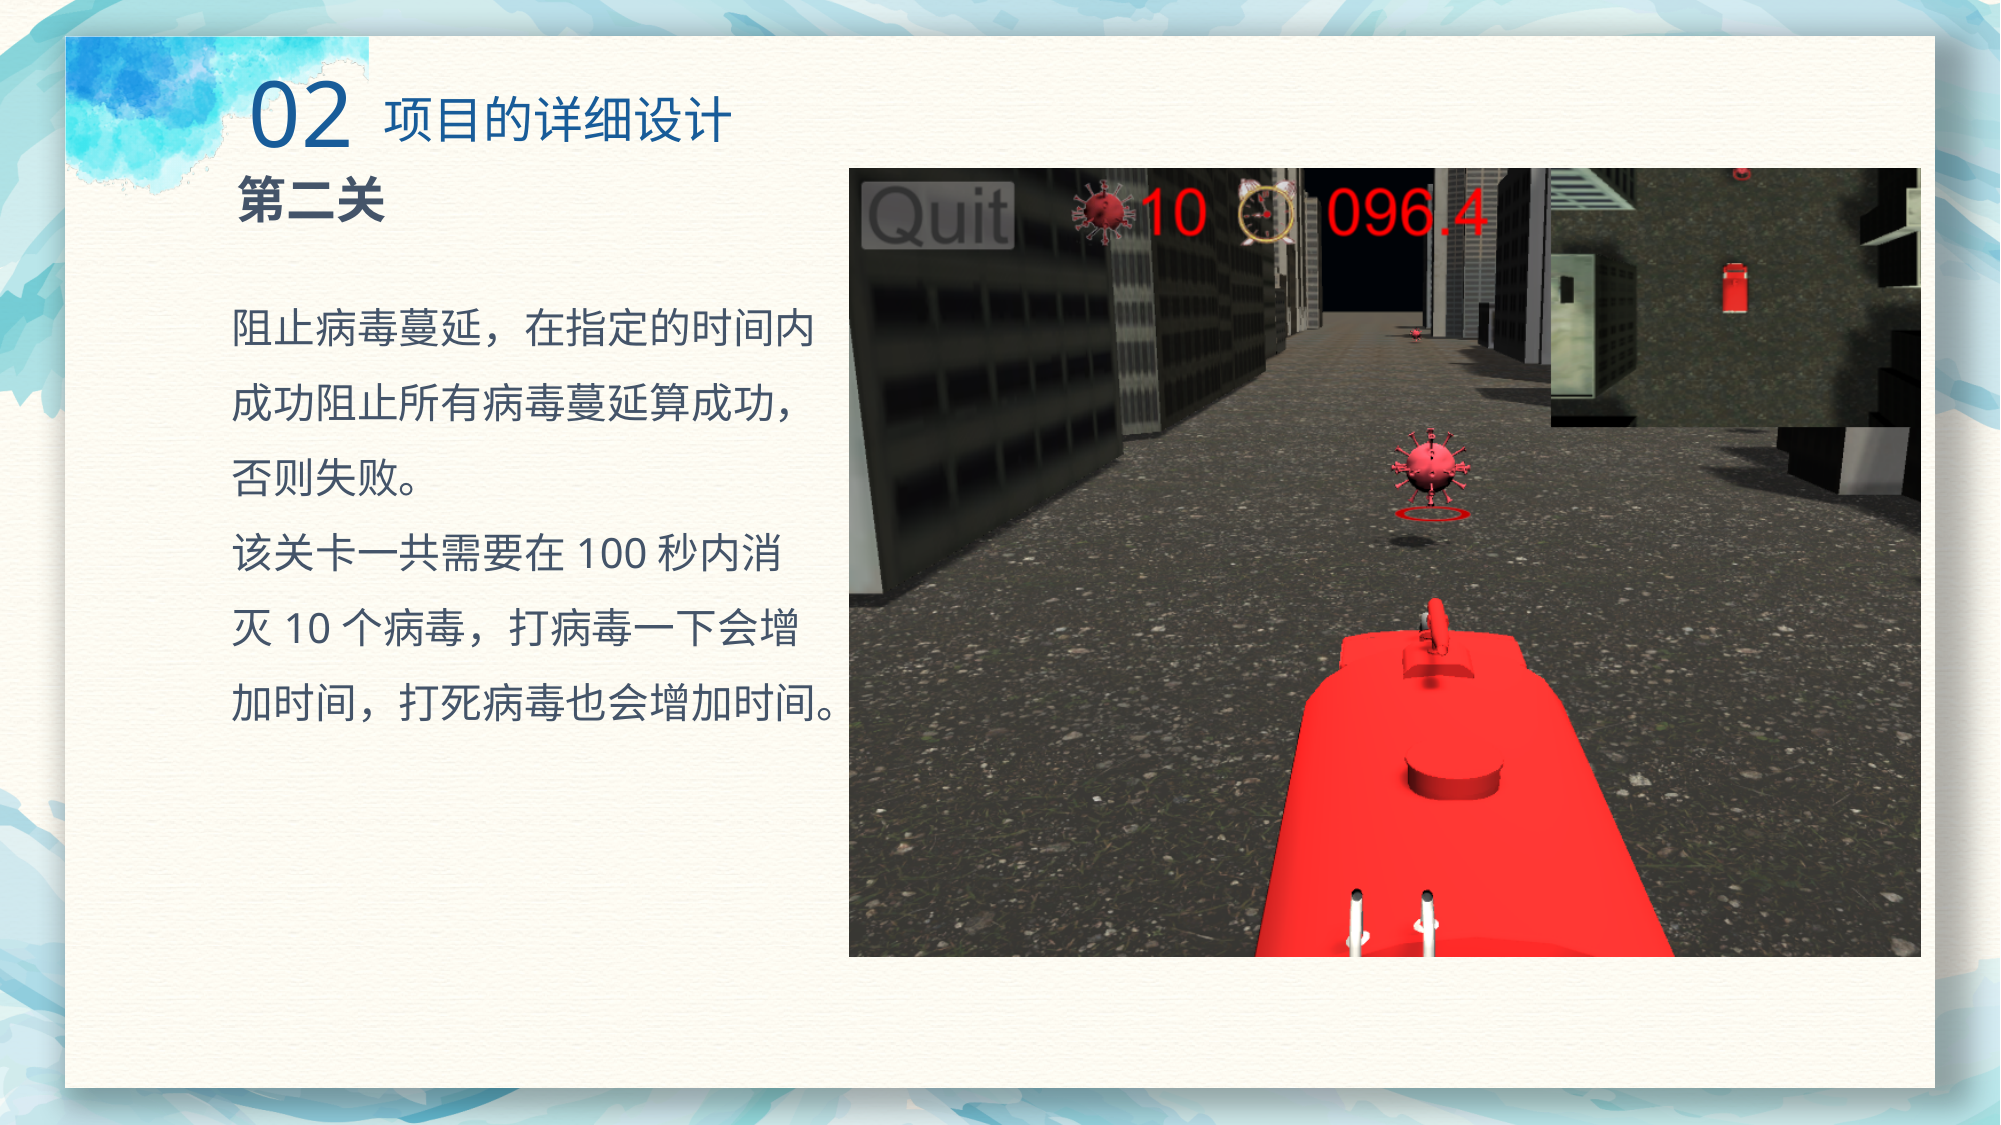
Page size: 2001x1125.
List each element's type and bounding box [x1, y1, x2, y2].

text_box [216, 161, 836, 731]
picture [0, 0, 2000, 1125]
